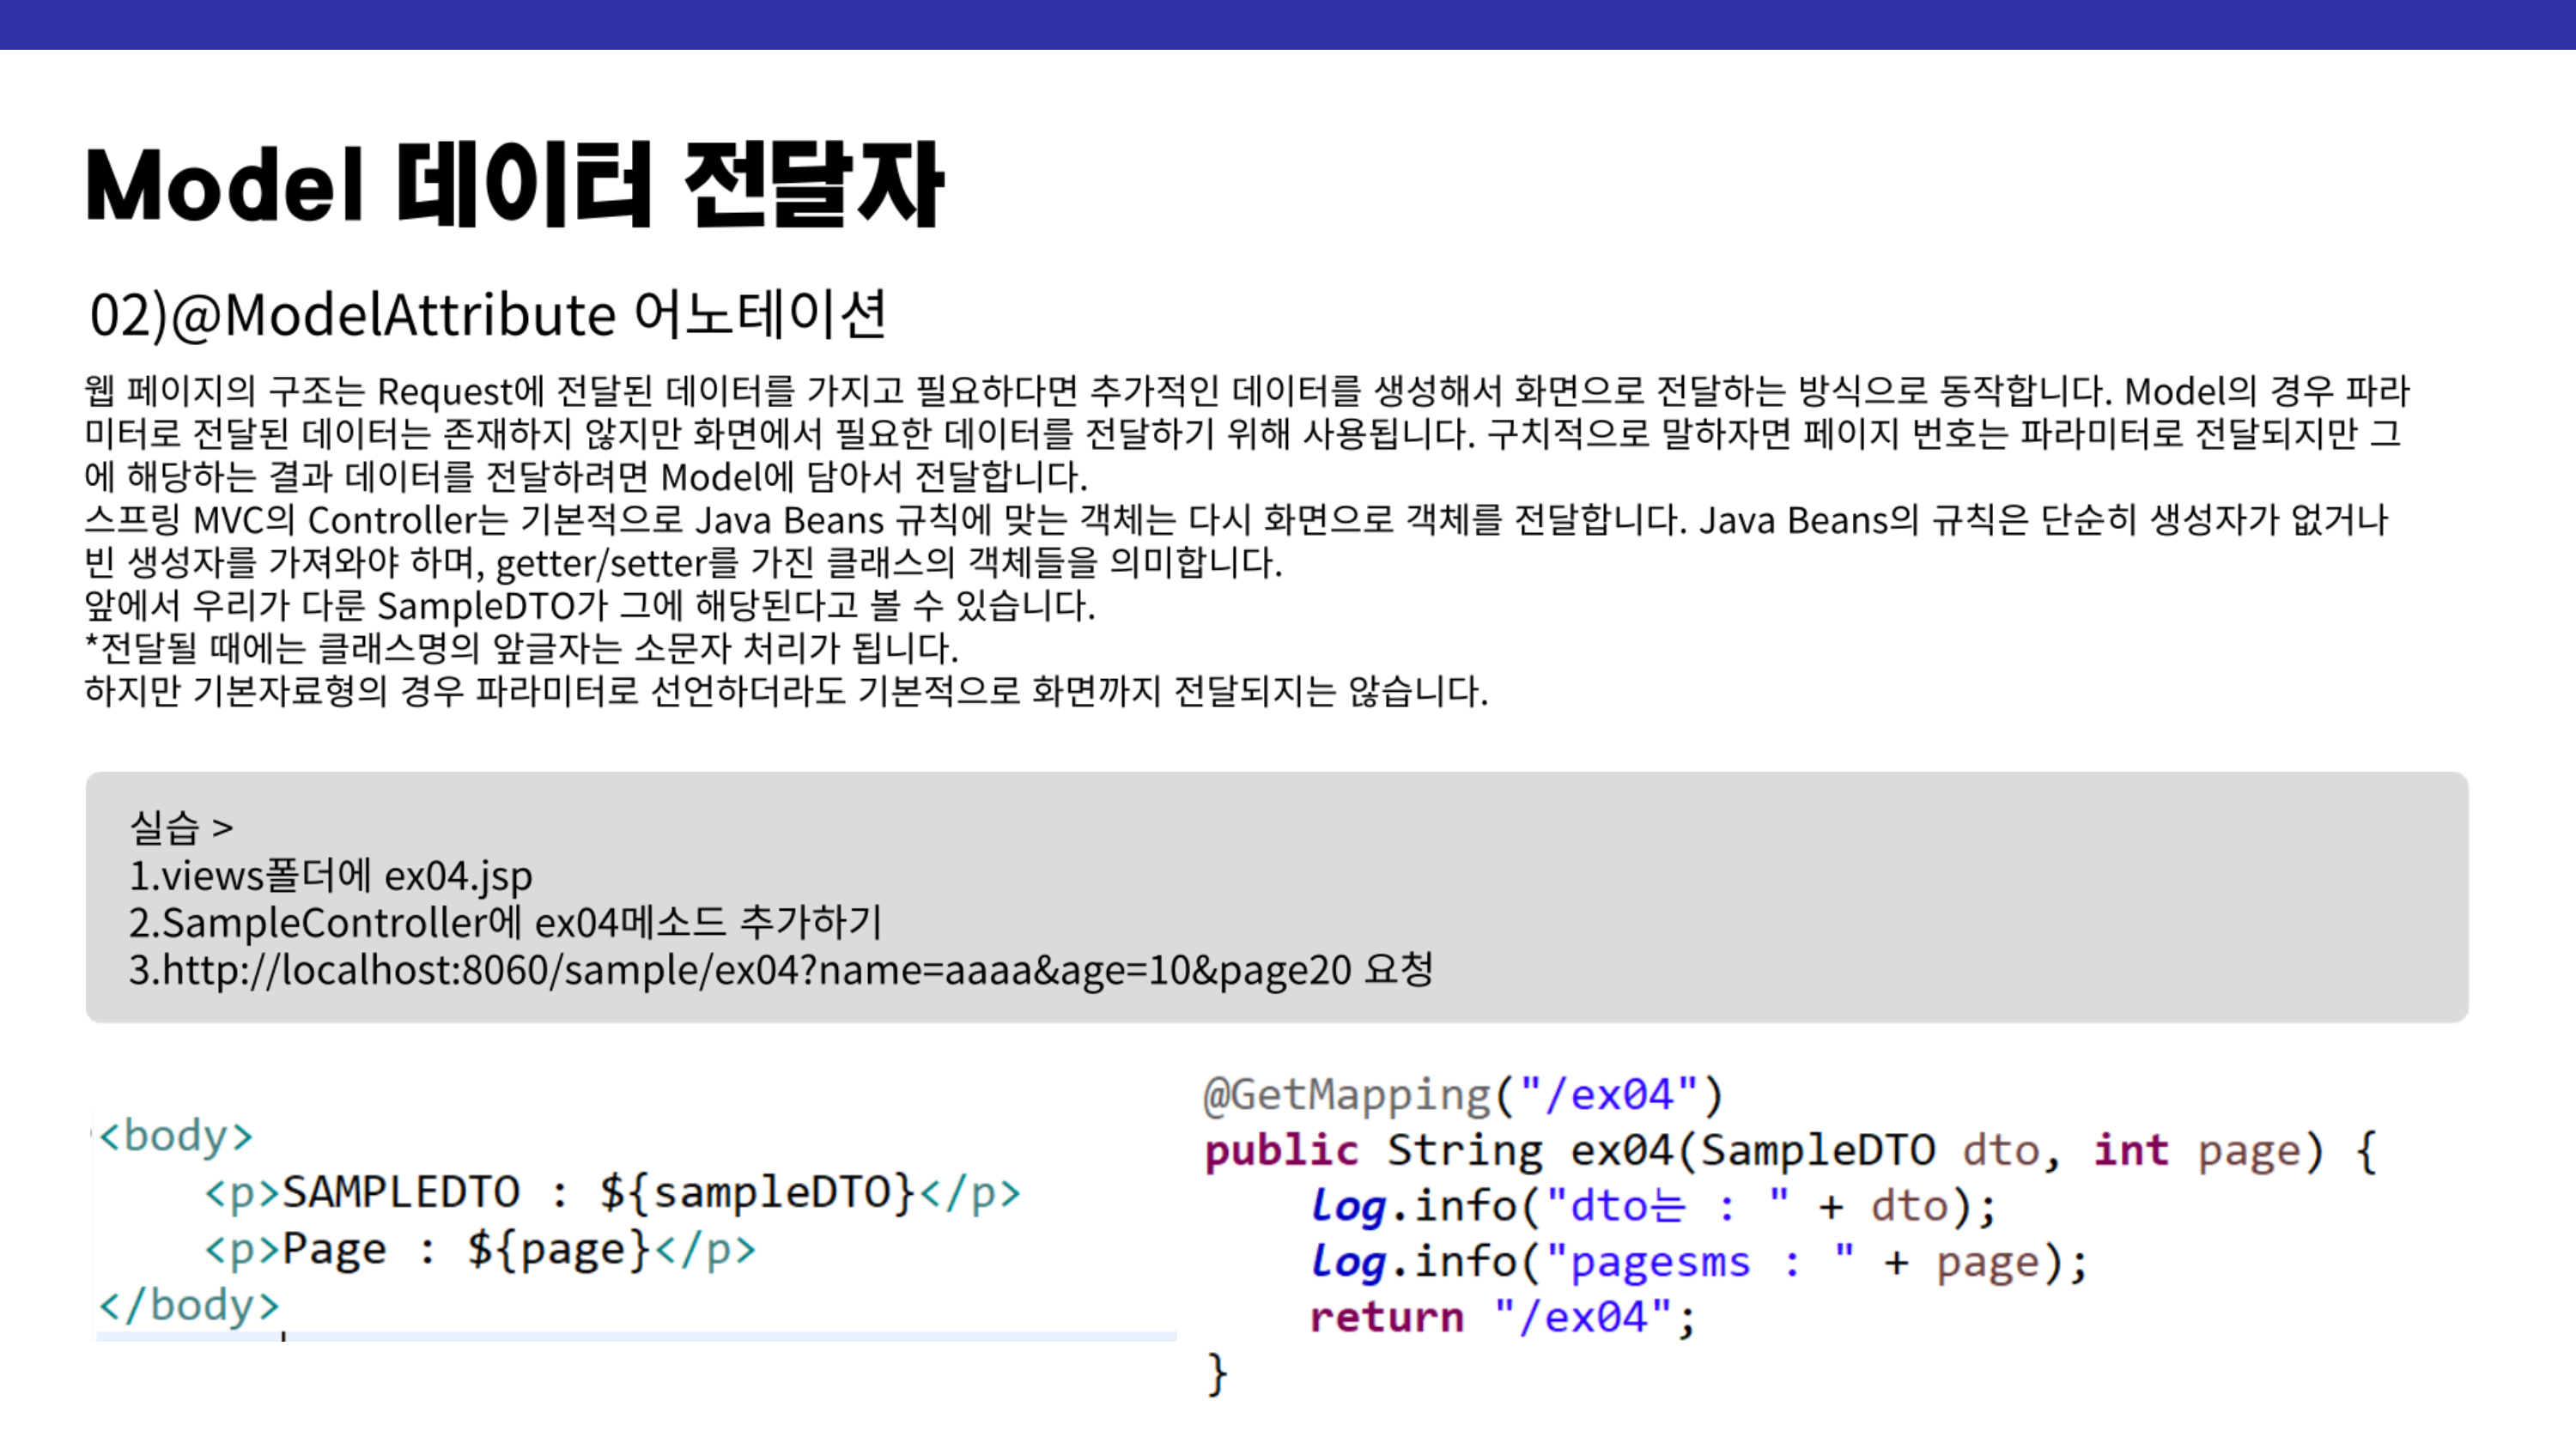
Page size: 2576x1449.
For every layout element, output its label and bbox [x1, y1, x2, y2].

text_box [85, 1016, 111, 1024]
text_box [1198, 1064, 2422, 1410]
text_box [0, 0, 2576, 50]
text_box [1478, 772, 2470, 1024]
text_box [90, 1111, 1177, 1342]
picture [52, 101, 2445, 1174]
